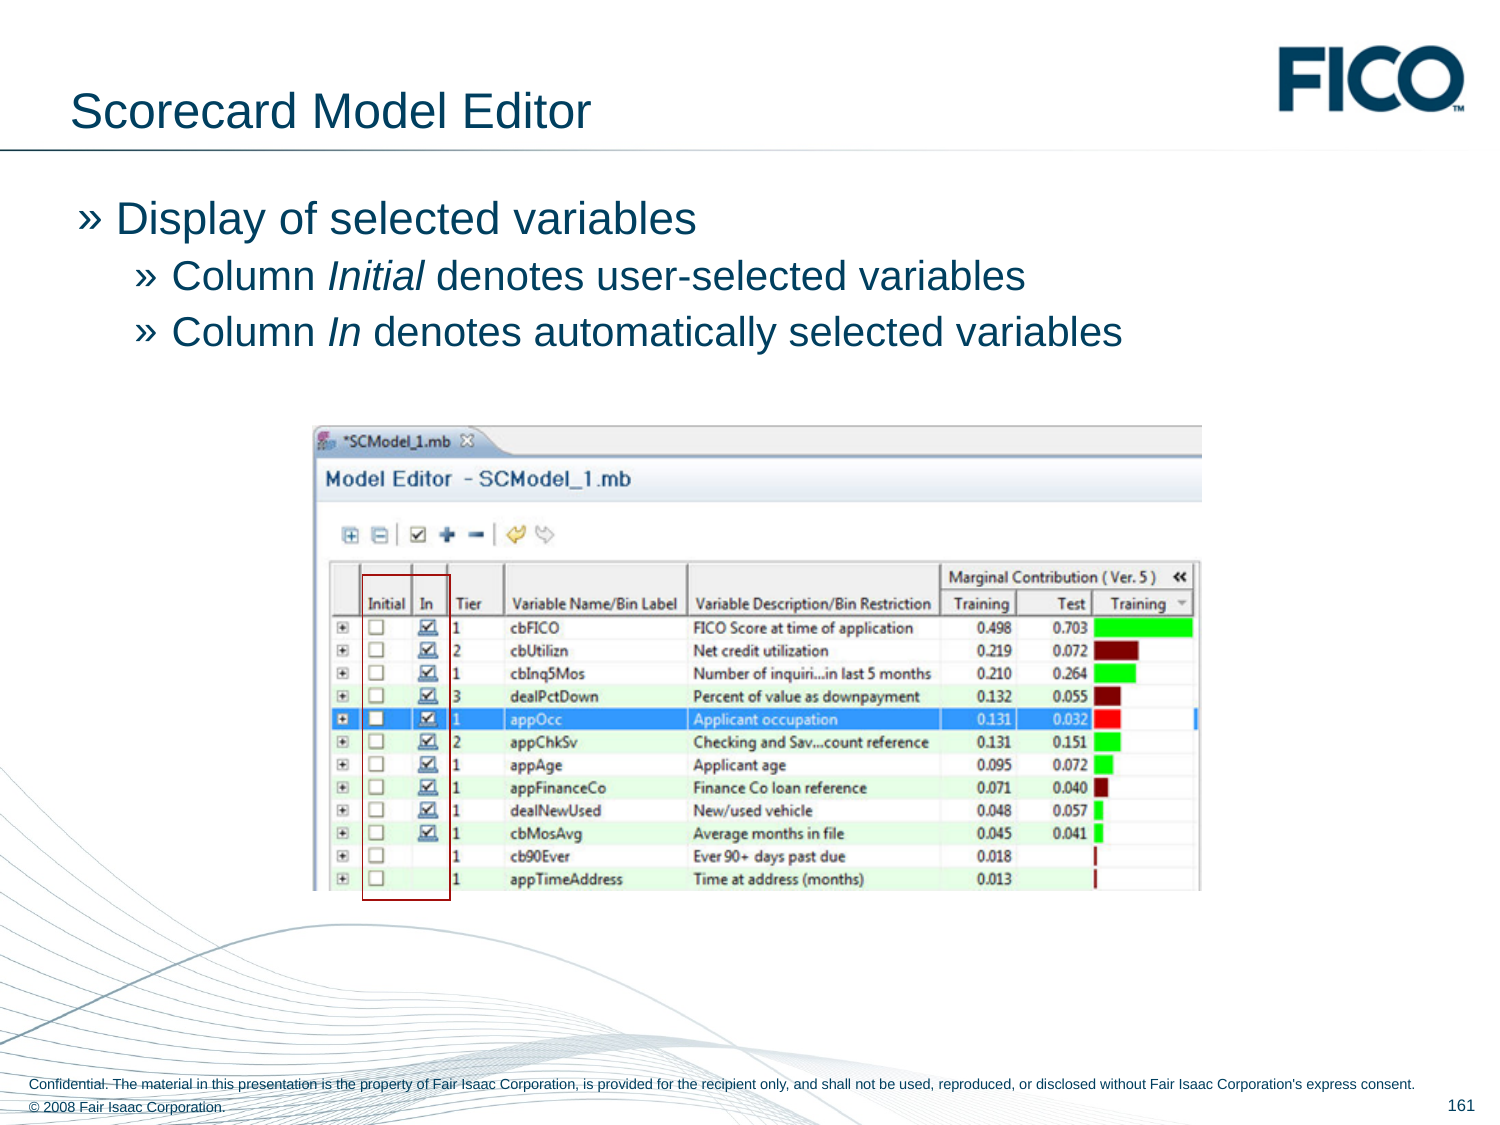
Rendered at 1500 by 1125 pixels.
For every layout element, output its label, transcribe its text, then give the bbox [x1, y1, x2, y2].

picture [0, 0, 1500, 1125]
title Scorecard Model Editor [62, 0, 1463, 139]
list Display of selected variables Column Initial denotes user-selected variables Column In denotes automatically selected variables [62, 187, 1463, 369]
